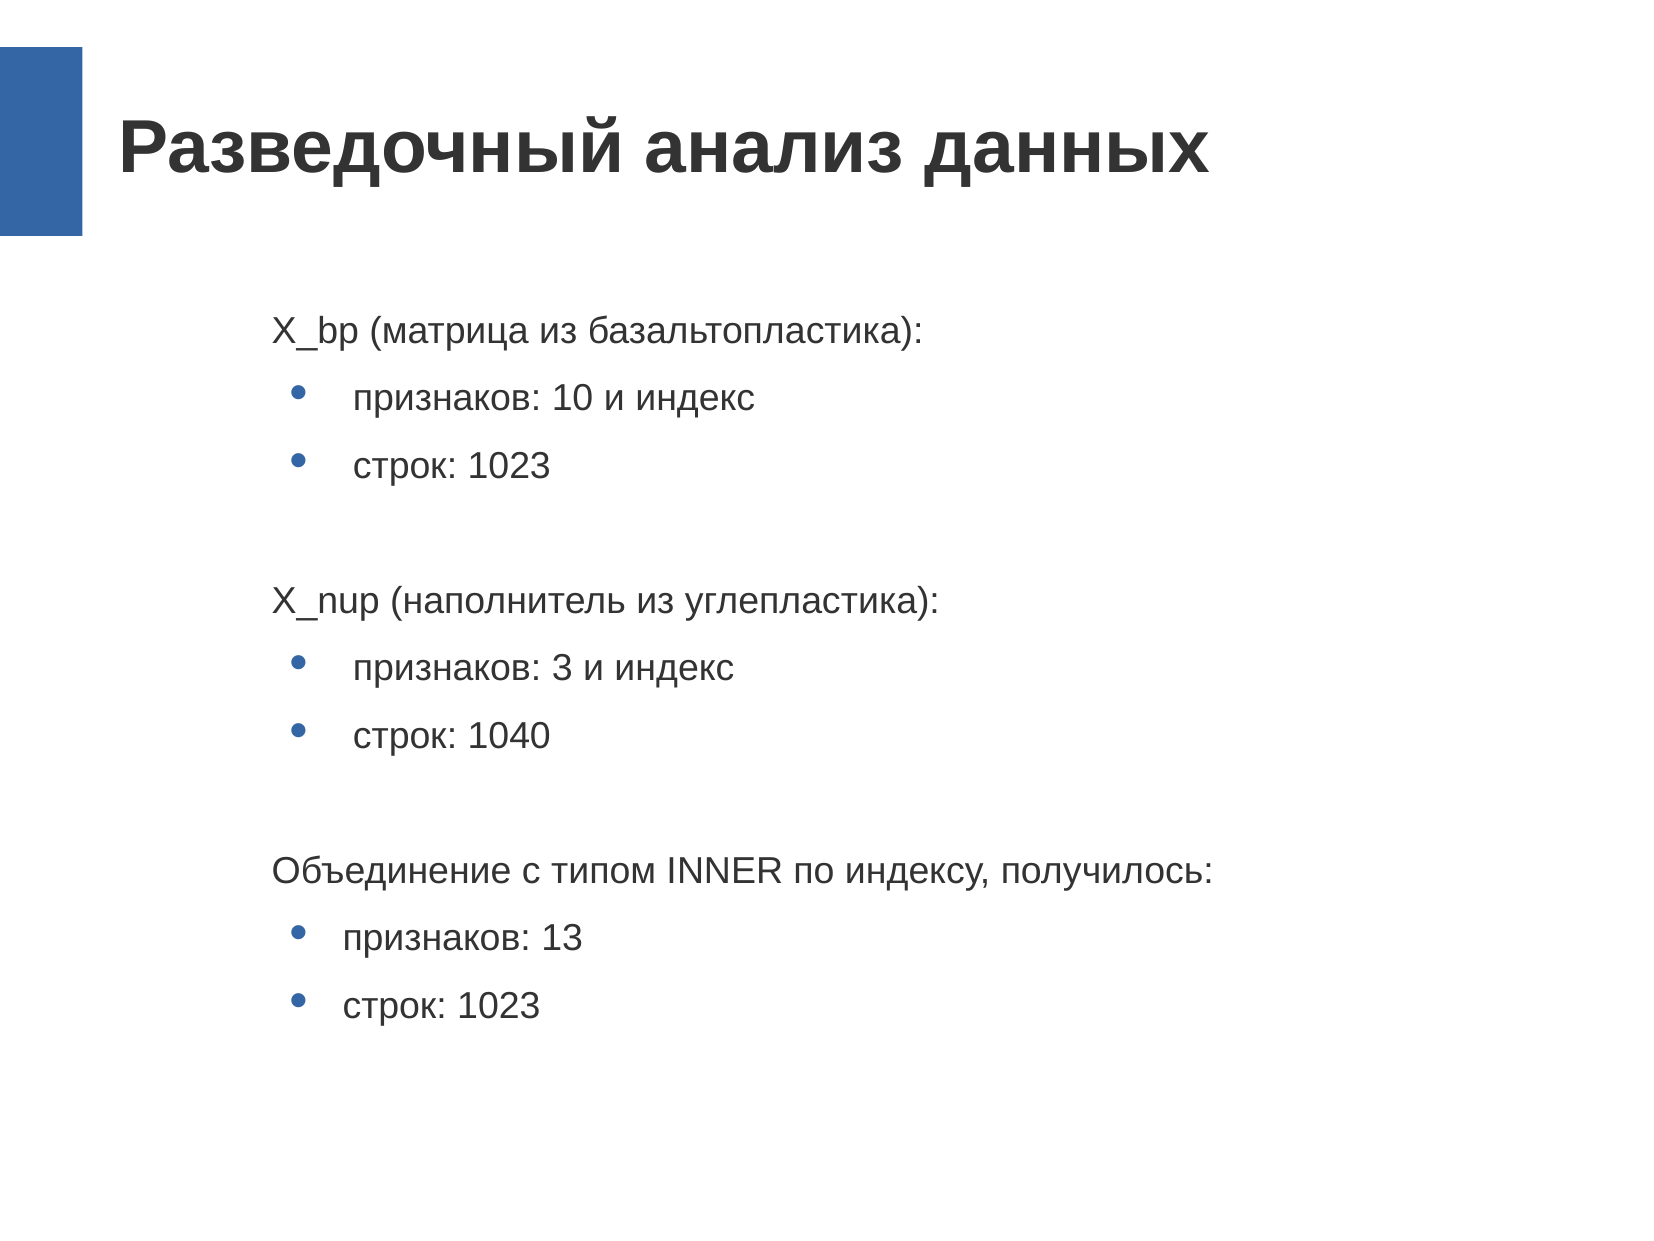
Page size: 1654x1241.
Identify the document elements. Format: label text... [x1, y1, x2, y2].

text_box Разведочный анализ данных [118, 49, 1571, 236]
text_box X_bp (матрица из базальтопластика): признаков: 10 и индекс строк: 1023 X_nup (наполнитель из углепластика): признаков: 3 и индекс строк: 1040 Объединение с типом INNER по индексу, получилось: признаков: 13 строк: 1023 [271, 283, 1418, 1111]
